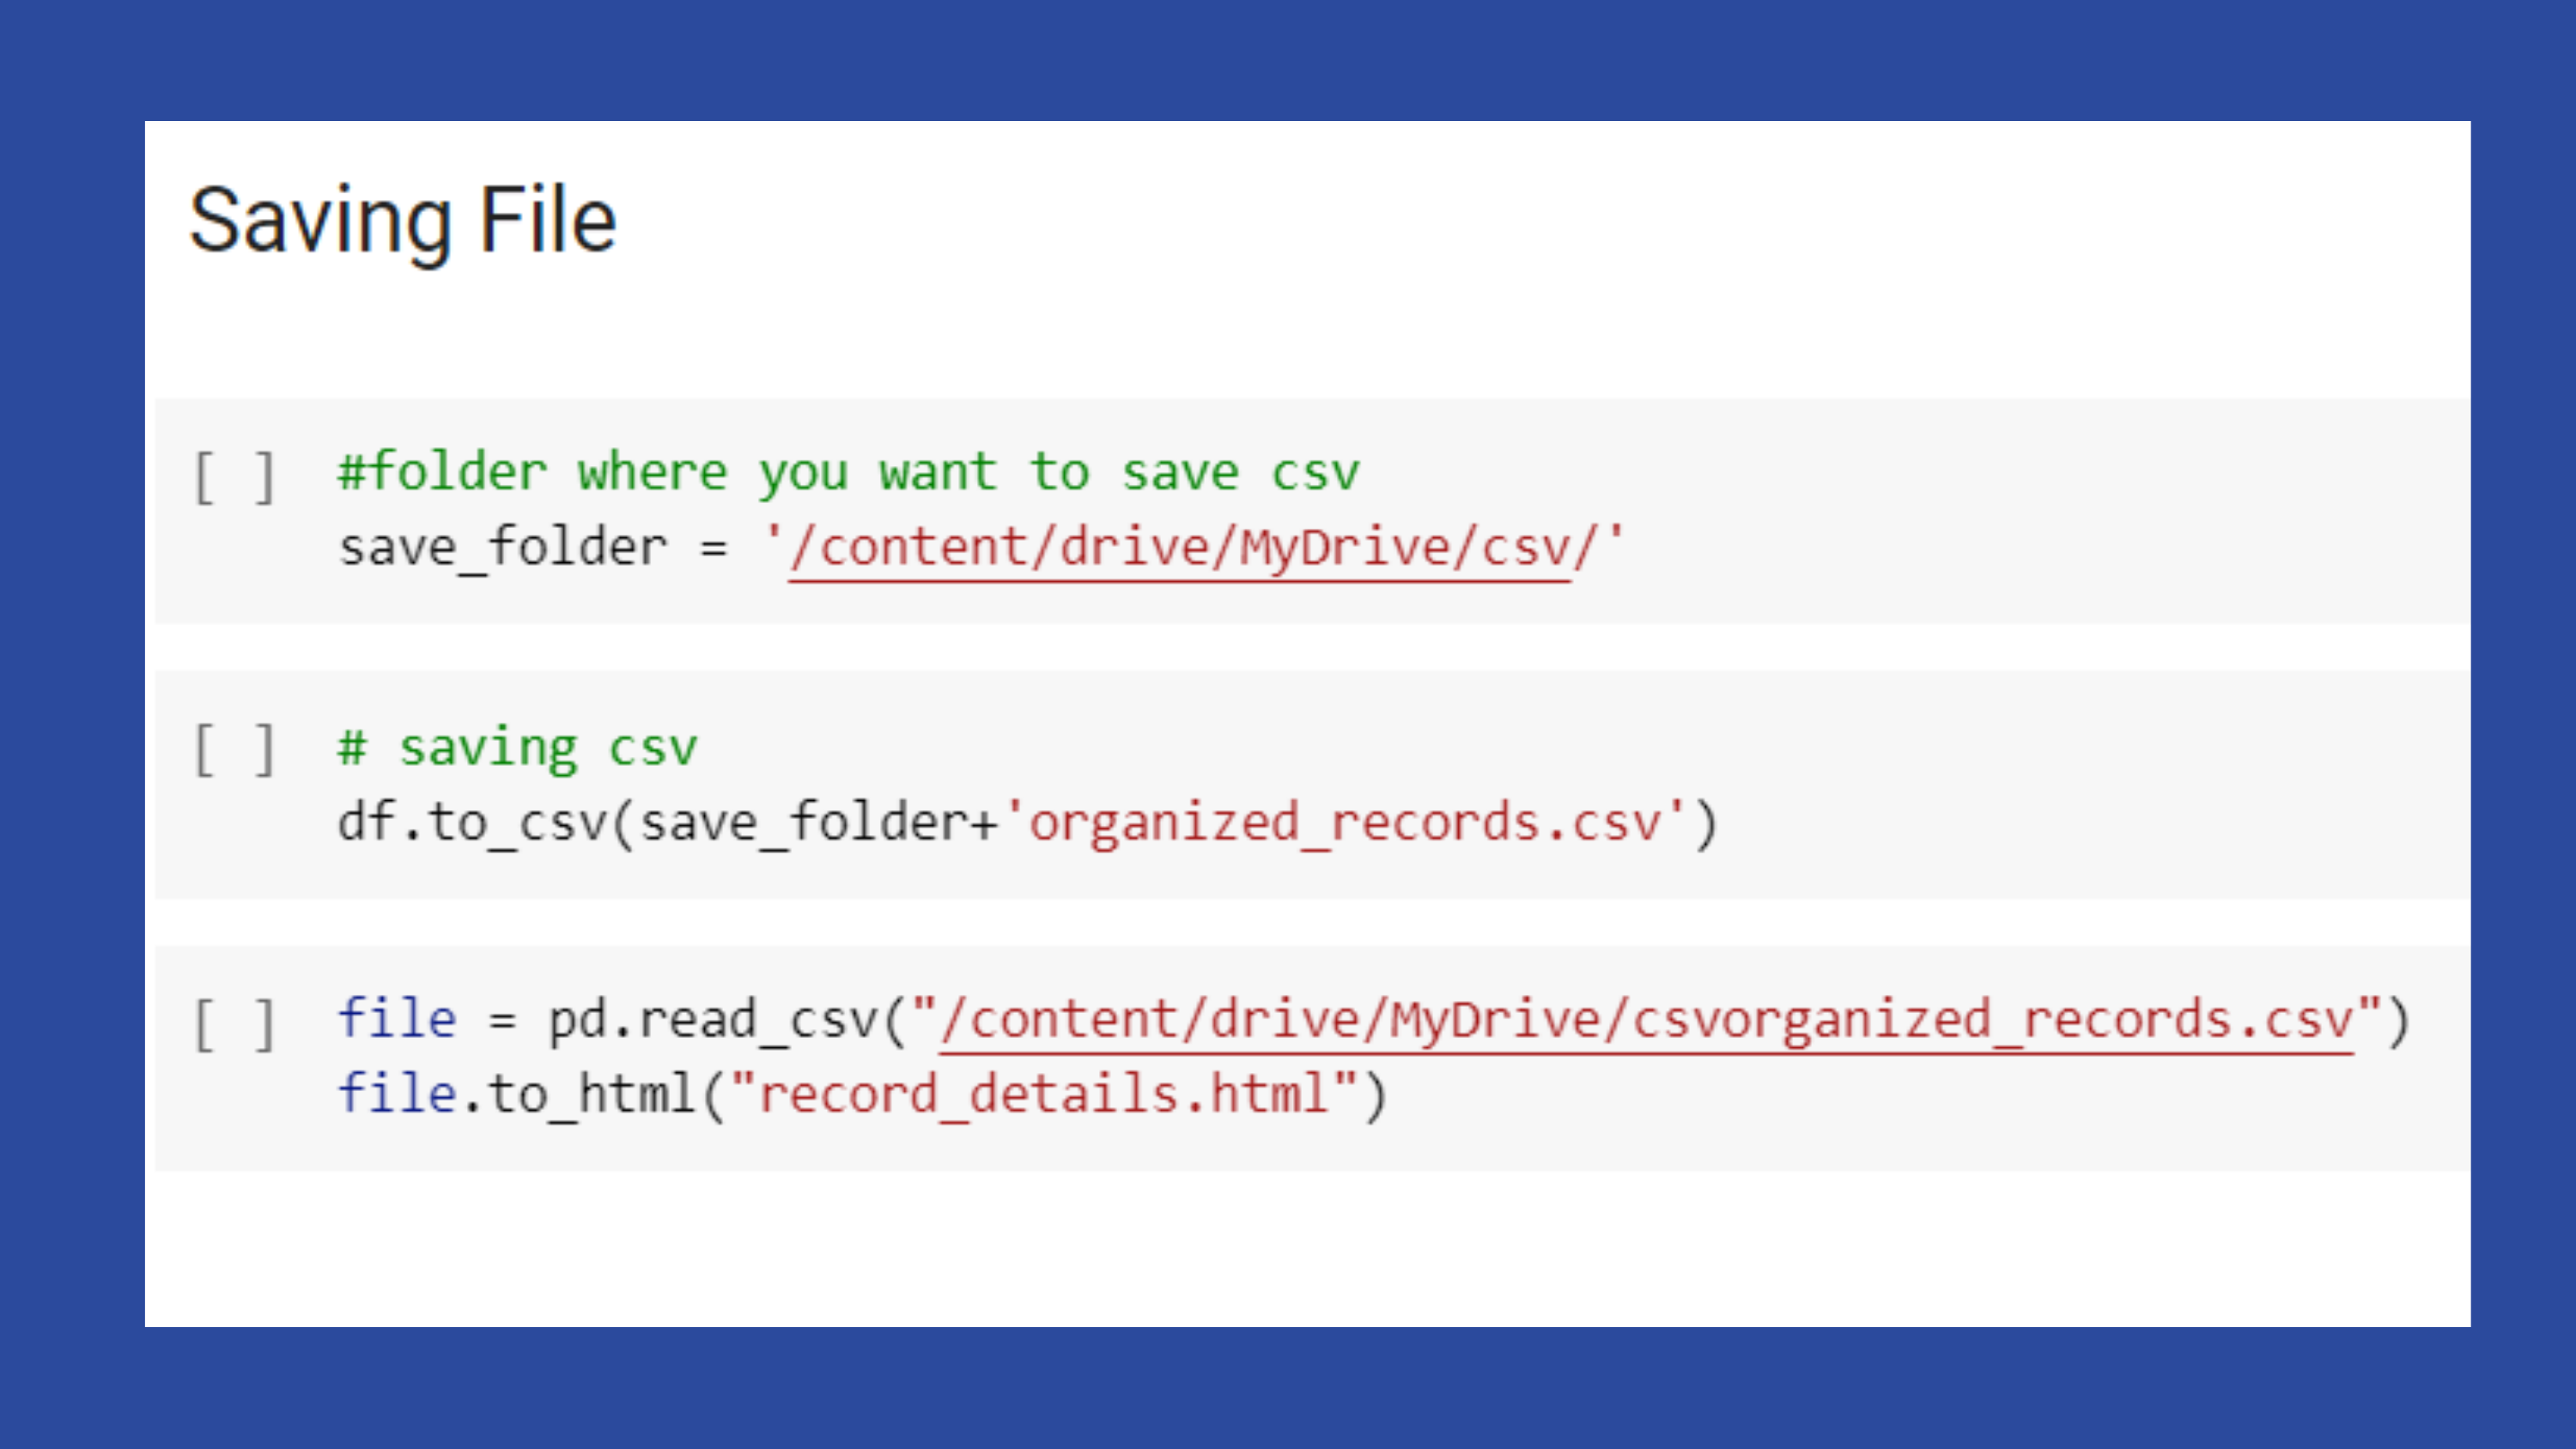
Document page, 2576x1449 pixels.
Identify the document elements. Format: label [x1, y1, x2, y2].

picture [144, 121, 2471, 1327]
